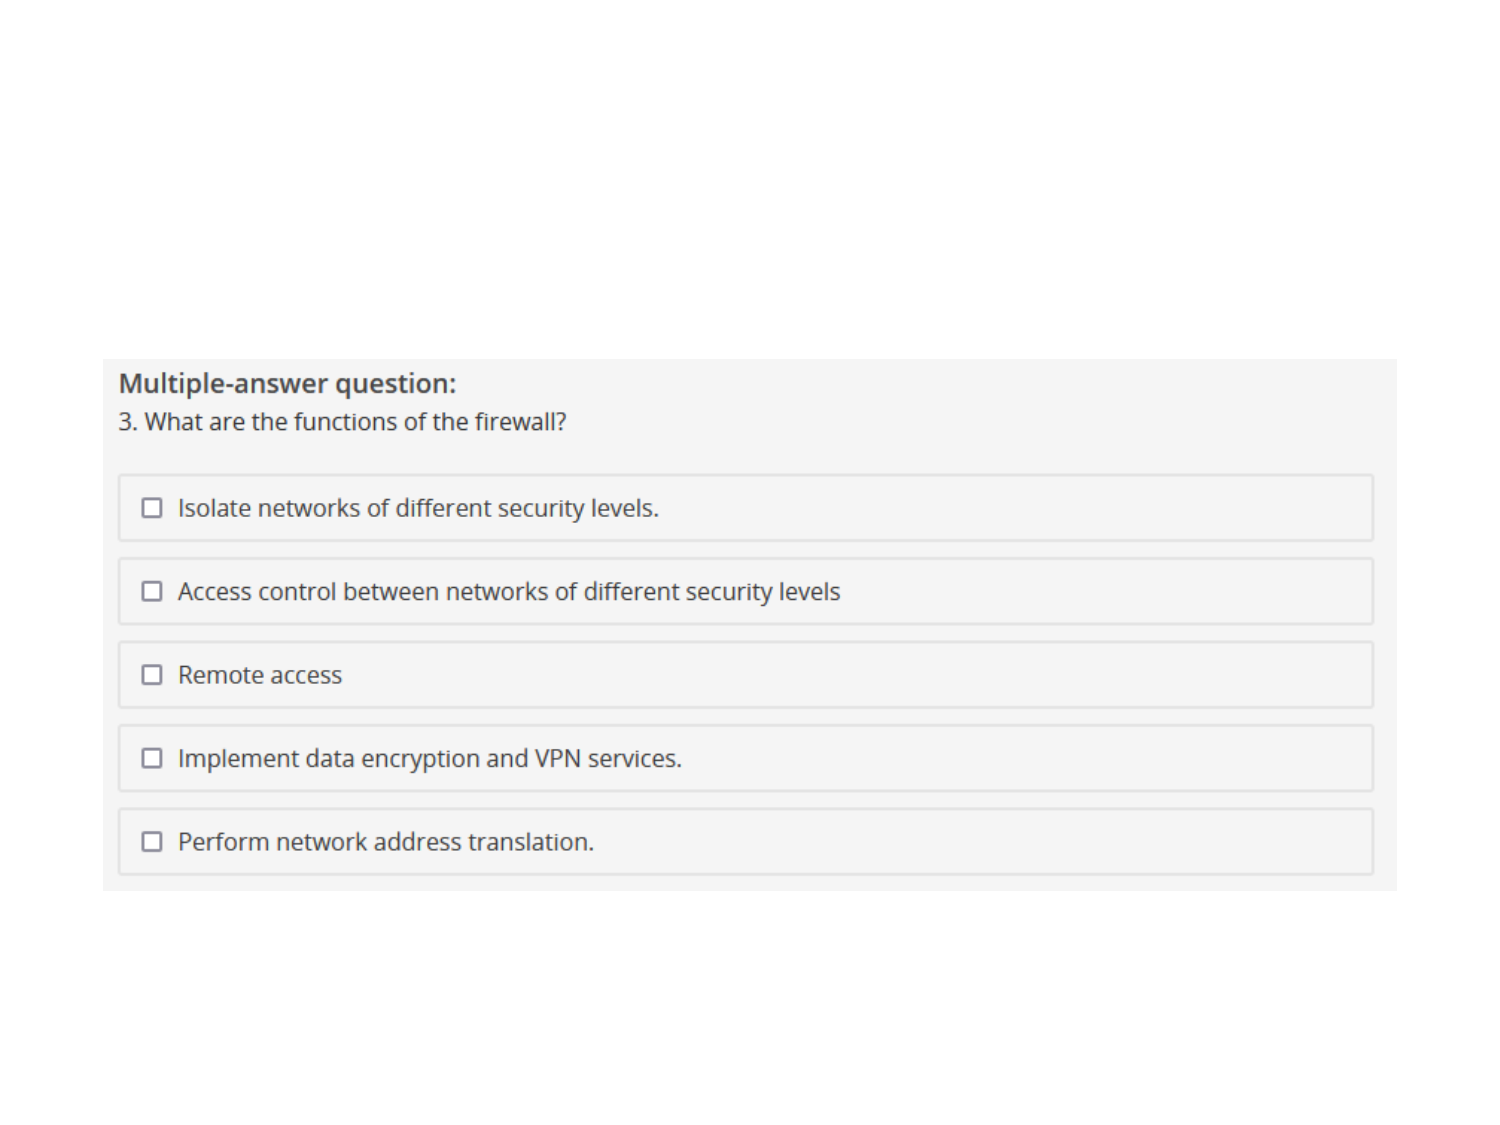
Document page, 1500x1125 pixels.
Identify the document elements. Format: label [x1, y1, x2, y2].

list [103, 359, 1397, 891]
